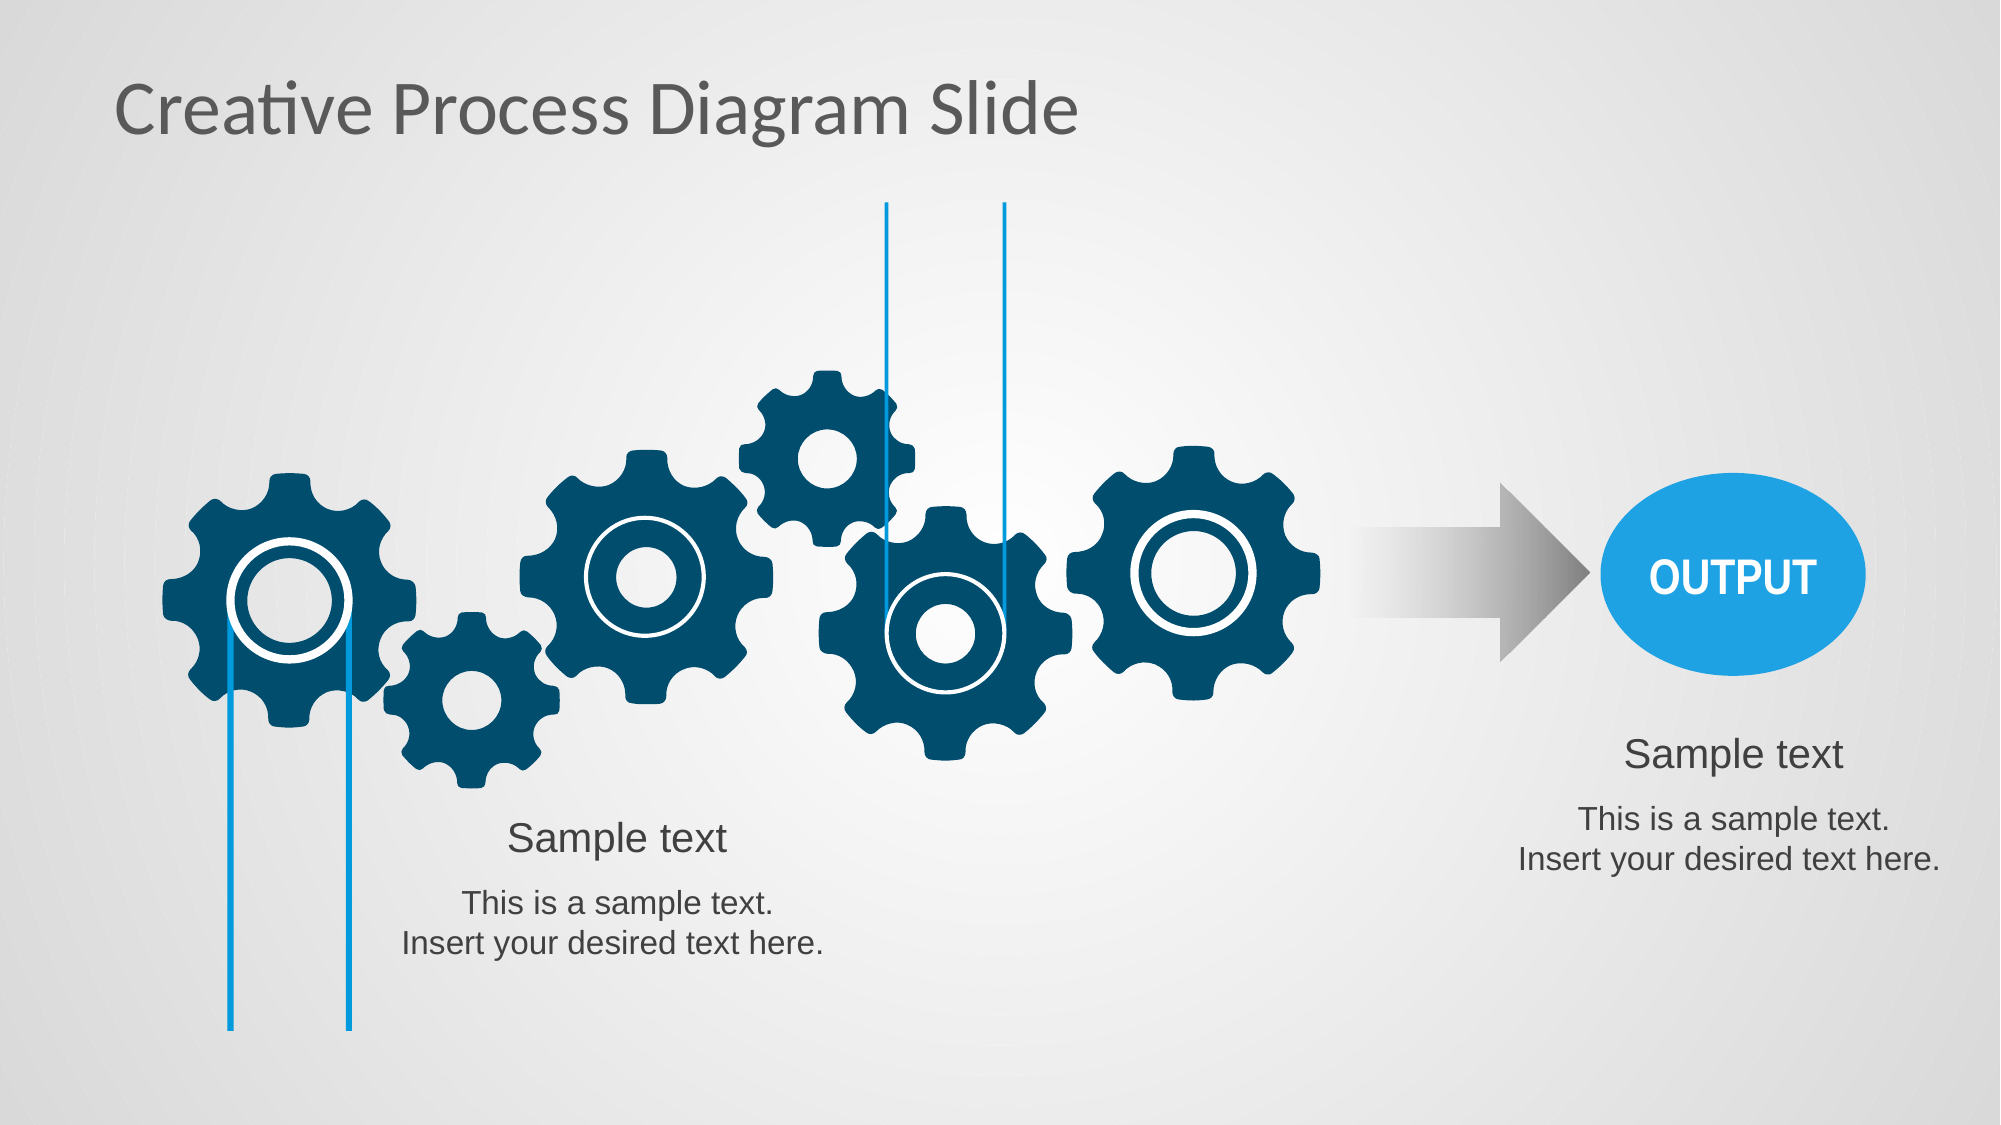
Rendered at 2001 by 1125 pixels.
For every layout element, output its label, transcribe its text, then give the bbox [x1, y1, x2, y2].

text_box [1600, 472, 1866, 676]
text_box [519, 449, 774, 705]
text_box [889, 506, 1002, 608]
text_box [889, 495, 897, 522]
text_box [884, 572, 1007, 695]
text_box [383, 612, 560, 789]
text_box [583, 515, 706, 638]
text_box [1002, 202, 1007, 625]
text_box [1346, 480, 1592, 664]
text_box [345, 615, 352, 1031]
text_box OUTPUT [1624, 537, 1842, 612]
text_box [234, 633, 345, 728]
text_box [818, 531, 1073, 761]
text_box [162, 473, 417, 702]
title Creative Process Diagram Slide [99, 45, 1900, 163]
text_box [738, 370, 884, 547]
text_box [1499, 719, 1970, 887]
text_box [1066, 445, 1321, 701]
text_box [226, 537, 353, 664]
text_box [383, 803, 853, 970]
text_box [1130, 509, 1257, 637]
text_box [889, 395, 916, 490]
text_box [227, 615, 234, 1031]
text_box [884, 202, 889, 626]
